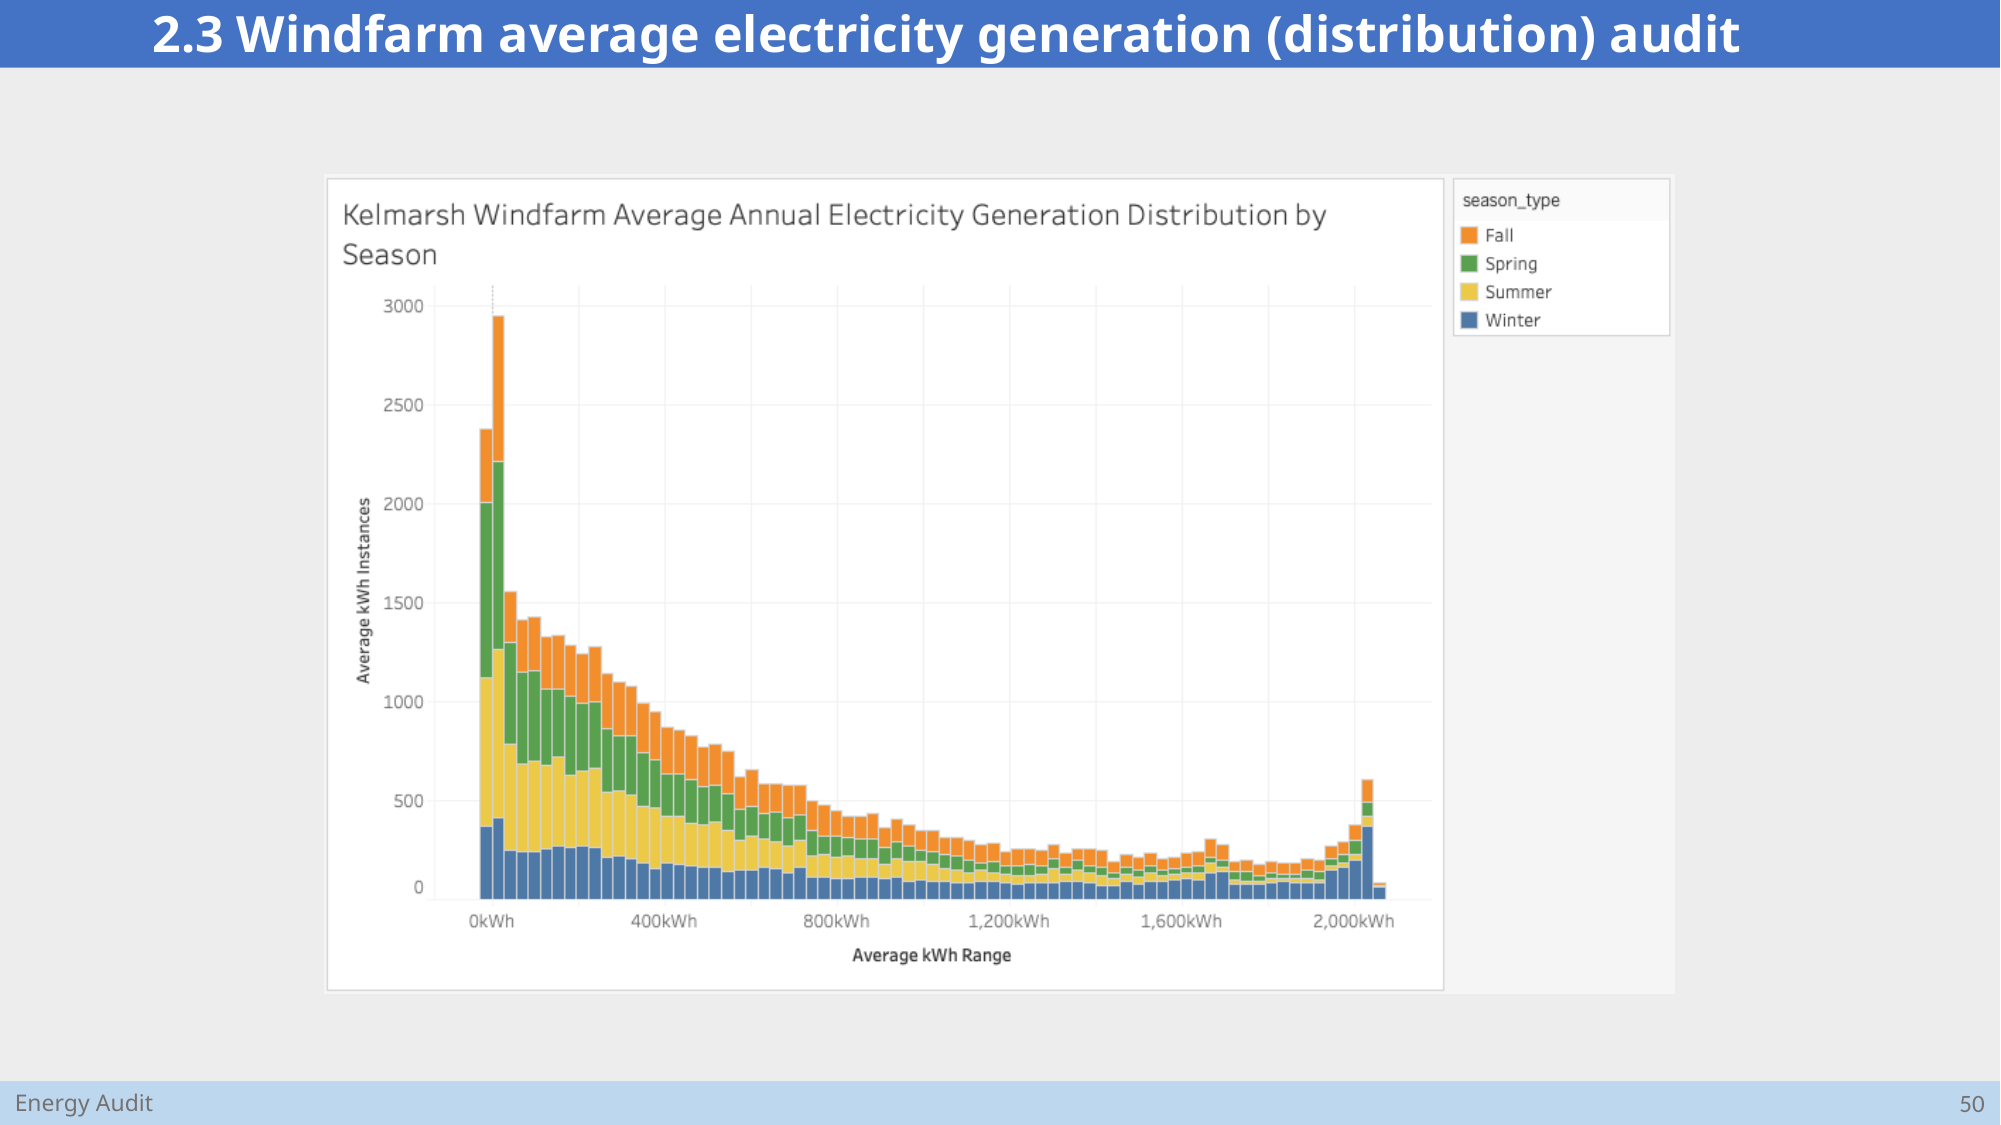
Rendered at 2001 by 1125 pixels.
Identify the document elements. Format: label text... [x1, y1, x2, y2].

text_box [0, 69, 2000, 1082]
text_box [0, 0, 2000, 69]
text_box Energy Audit [0, 1081, 1116, 1124]
slide_number 50 [1412, 1072, 2000, 1125]
text_box [0, 1082, 1412, 1125]
title 2.3 Windfarm average electricity generation (distribution) audit [137, 7, 1863, 58]
picture [324, 174, 1675, 994]
